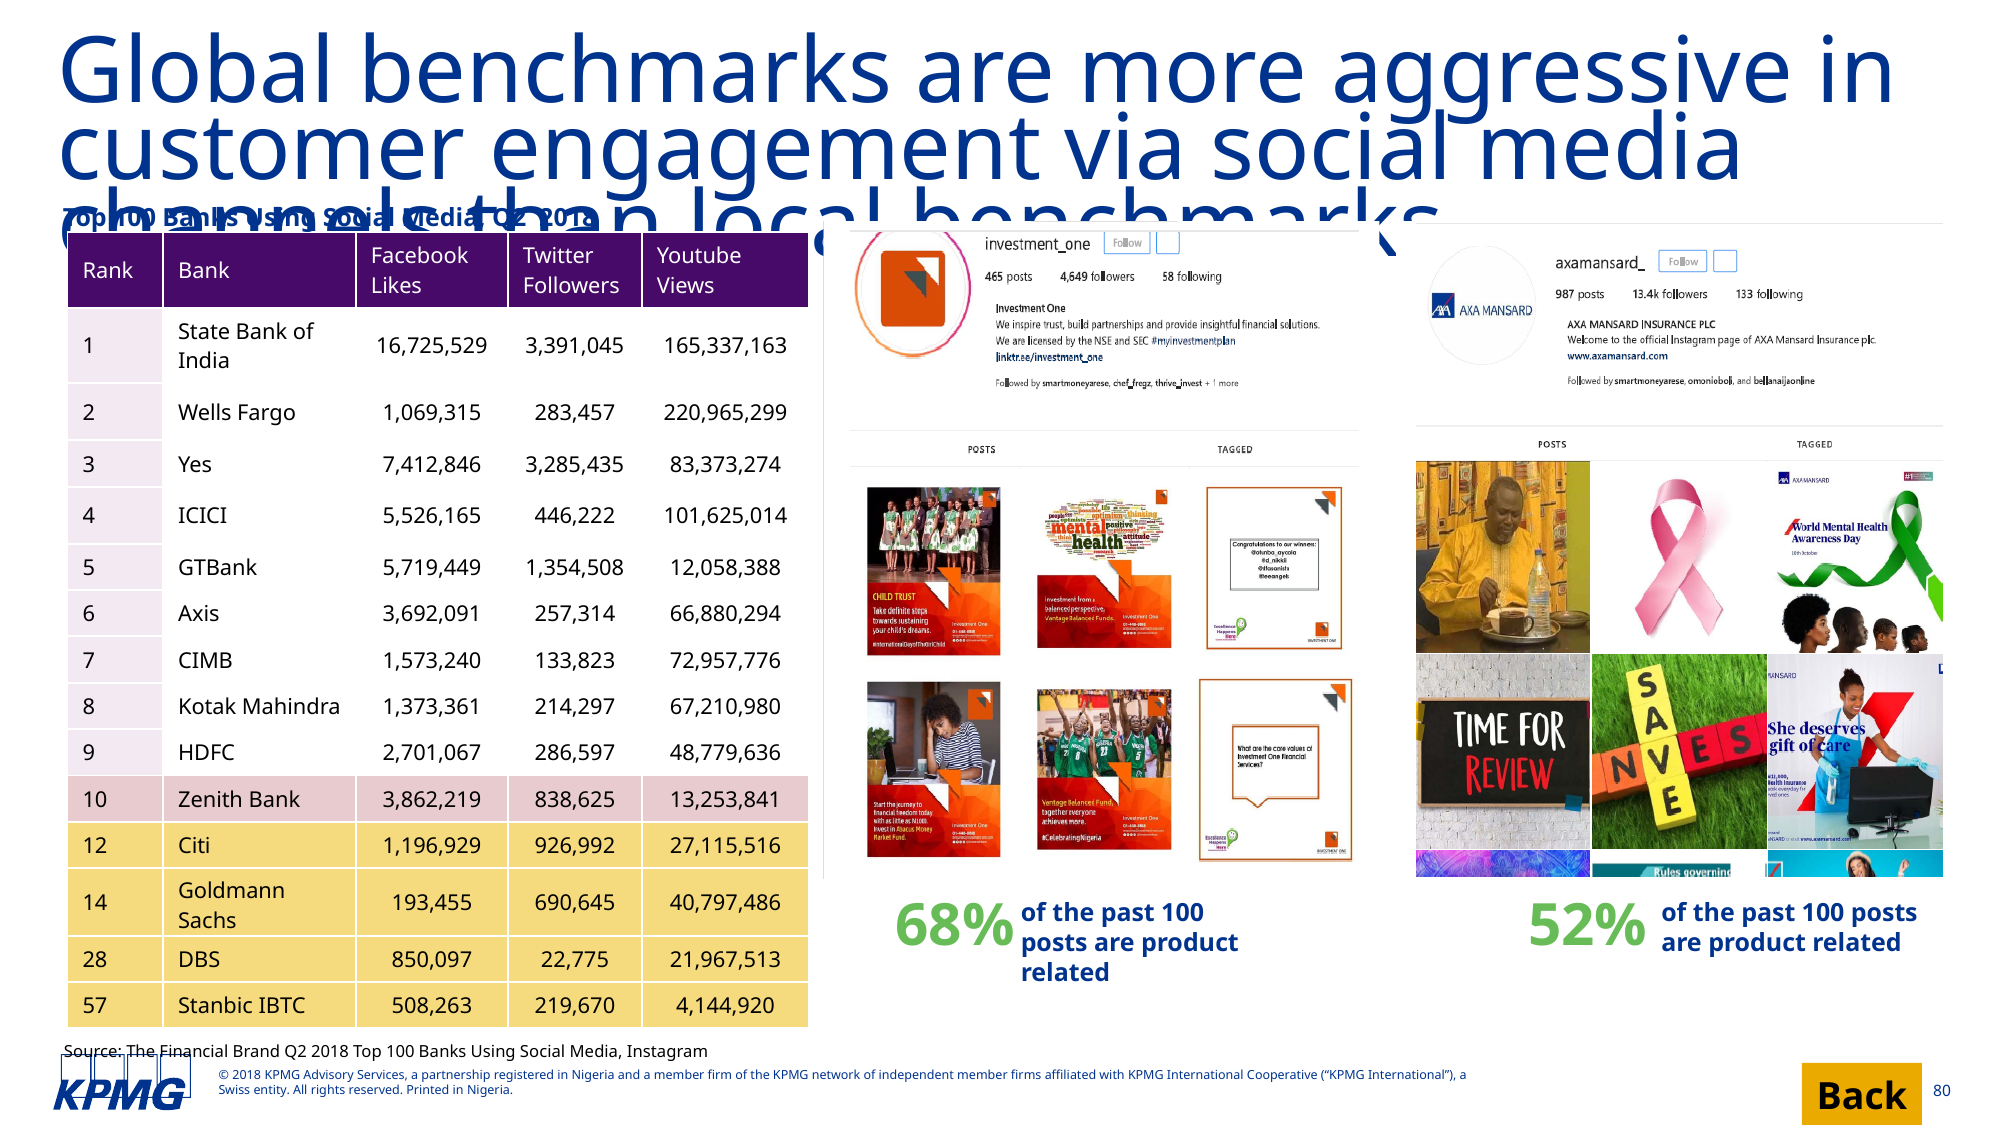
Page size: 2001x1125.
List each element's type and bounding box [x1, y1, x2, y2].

text_box [21, 33, 1935, 135]
table_cell [164, 684, 355, 728]
table_cell [357, 684, 507, 728]
table_cell [509, 384, 641, 439]
table_cell [357, 384, 507, 439]
table_cell [357, 545, 507, 589]
table_cell [509, 937, 641, 981]
table_cell [643, 776, 808, 821]
table_cell [509, 309, 641, 382]
table_cell [643, 384, 808, 439]
table_cell [68, 591, 162, 635]
table_cell [643, 488, 808, 543]
table_cell [357, 441, 507, 486]
table_cell [164, 776, 355, 821]
table_cell [68, 545, 162, 589]
table_cell [357, 823, 507, 867]
table_cell [643, 637, 808, 682]
table_cell [68, 869, 162, 935]
table_cell [68, 309, 162, 382]
table_cell [68, 684, 162, 728]
table_cell [643, 730, 808, 775]
table_cell [68, 937, 162, 981]
picture [1396, 221, 1948, 877]
table_cell [357, 309, 507, 382]
table_cell [357, 869, 507, 935]
table_cell [643, 983, 808, 1027]
table_cell [68, 983, 162, 1027]
table_cell [643, 869, 808, 935]
table_cell [357, 591, 507, 635]
table_cell [164, 384, 355, 439]
table_cell [357, 488, 507, 543]
table_cell [164, 591, 355, 635]
table_cell [357, 637, 507, 682]
table_cell [68, 637, 162, 682]
picture [823, 221, 1380, 879]
table_cell [164, 441, 355, 486]
table_cell [509, 983, 641, 1027]
table_cell [509, 869, 641, 935]
table_cell [164, 545, 355, 589]
table_cell [357, 776, 507, 821]
table_cell [509, 823, 641, 867]
table_cell [164, 637, 355, 682]
table_cell [509, 637, 641, 682]
table_cell [164, 869, 355, 935]
text_box [895, 886, 1271, 987]
table_cell [357, 730, 507, 775]
table_cell [68, 776, 162, 821]
table_cell [68, 823, 162, 867]
table_cell [164, 983, 355, 1027]
table_header [68, 233, 162, 307]
table_cell [509, 545, 641, 589]
text_box [63, 1040, 710, 1061]
text_box [1528, 886, 1653, 957]
table_cell [643, 441, 808, 486]
table_cell [68, 488, 162, 543]
table_cell [643, 937, 808, 981]
table_cell [68, 730, 162, 775]
text_box [1801, 1062, 1923, 1125]
text_box [1661, 896, 1930, 957]
table_cell [509, 591, 641, 635]
table_cell [164, 937, 355, 981]
table_cell [164, 488, 355, 543]
table_header [643, 233, 808, 307]
table_cell [164, 309, 355, 382]
table_header [357, 233, 507, 307]
table_cell [509, 776, 641, 821]
table_cell [643, 591, 808, 635]
table_cell [68, 384, 162, 439]
table_cell [643, 684, 808, 728]
text_box [62, 201, 598, 232]
table_cell [509, 488, 641, 543]
table_cell [357, 983, 507, 1027]
table_cell [643, 545, 808, 589]
table_cell [643, 309, 808, 382]
table_cell [509, 684, 641, 728]
table_header [164, 233, 355, 307]
table_cell [509, 441, 641, 486]
table_cell [643, 823, 808, 867]
table_cell [164, 823, 355, 867]
table_header [509, 233, 641, 307]
table_cell [509, 730, 641, 775]
table_cell [164, 730, 355, 775]
table_cell [357, 937, 507, 981]
table_cell [68, 441, 162, 486]
